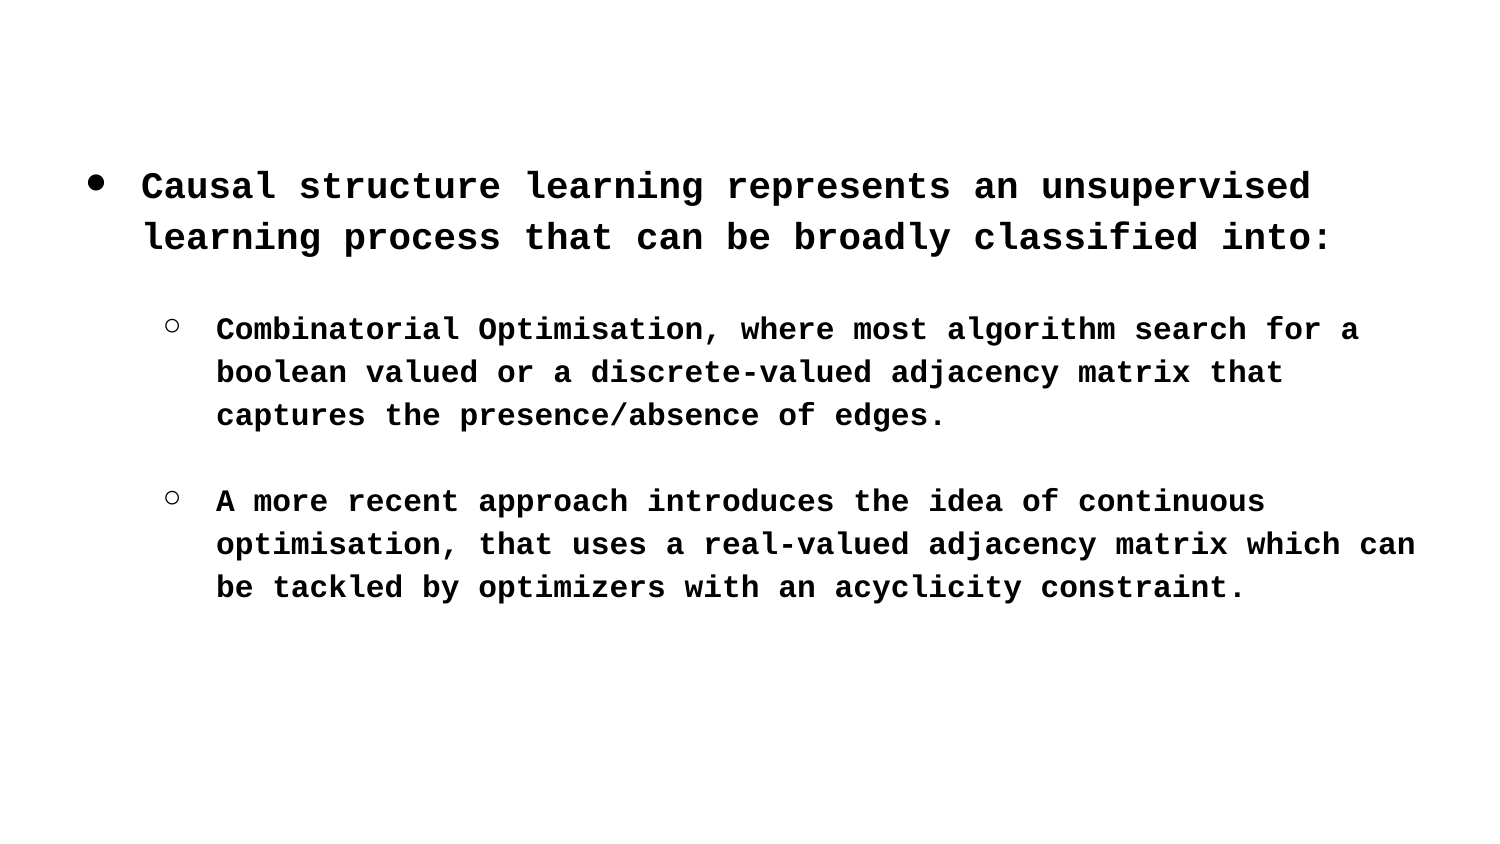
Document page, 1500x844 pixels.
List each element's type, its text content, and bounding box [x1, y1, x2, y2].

list Causal structure learning represents an unsupervised learning process that can be broadly classified into: Combinatorial Optimisation, where most algorithm search for a boolean valued or a discrete-valued adjacency matrix that captures the presence/absence of edges. A more recent approach introduces the idea of continuous optimisation, that uses a real-valued adjacency matrix which can be tackled by optimizers with an acyclicity constraint. [51, 139, 1449, 700]
